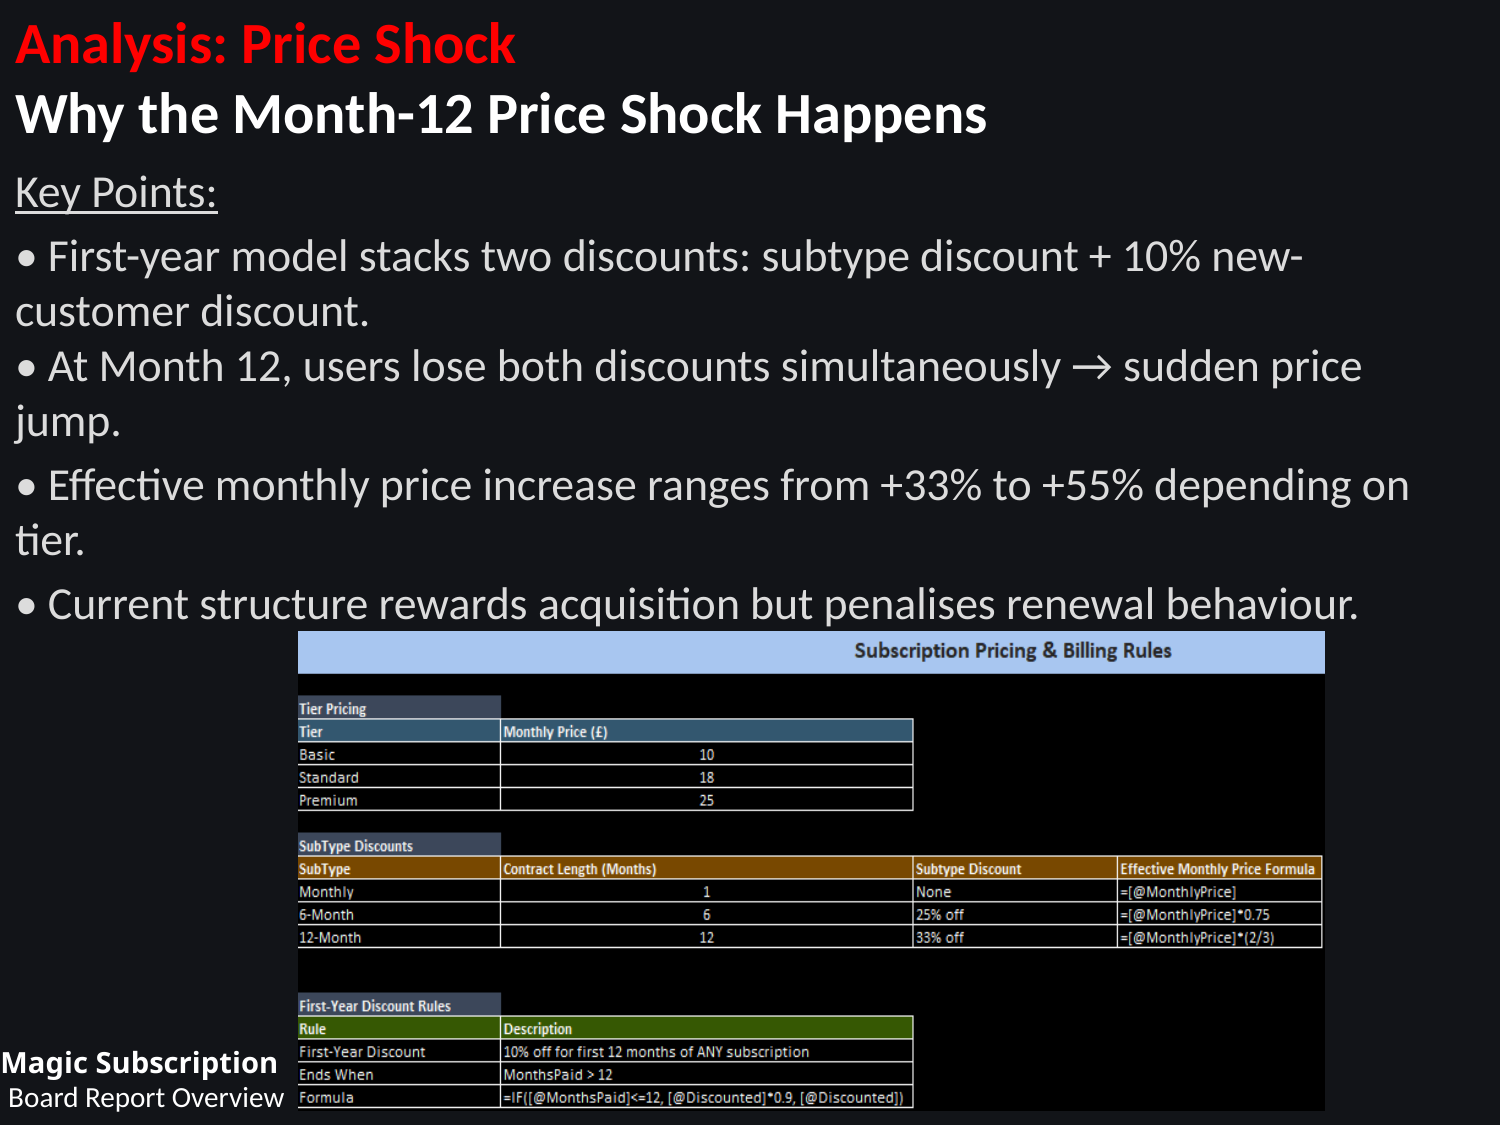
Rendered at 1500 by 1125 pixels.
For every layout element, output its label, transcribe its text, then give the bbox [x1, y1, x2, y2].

list Key Points: • First-year model stacks two discounts: subtype discount + 10% new-customer discount. • At Month 12, users lose both discounts simultaneously → sudden price jump. • Effective monthly price increase ranges from +33% to +55% depending on tier. • Current structure rewards acquisition but penalises renewal behaviour. [0, 154, 1492, 712]
text_box Analysis: Price Shock Why the Month-12 Price Shock Happens [0, 37, 1222, 113]
picture [298, 631, 1326, 1111]
text_box Magic Subscription Board Report Overview [0, 1058, 318, 1125]
